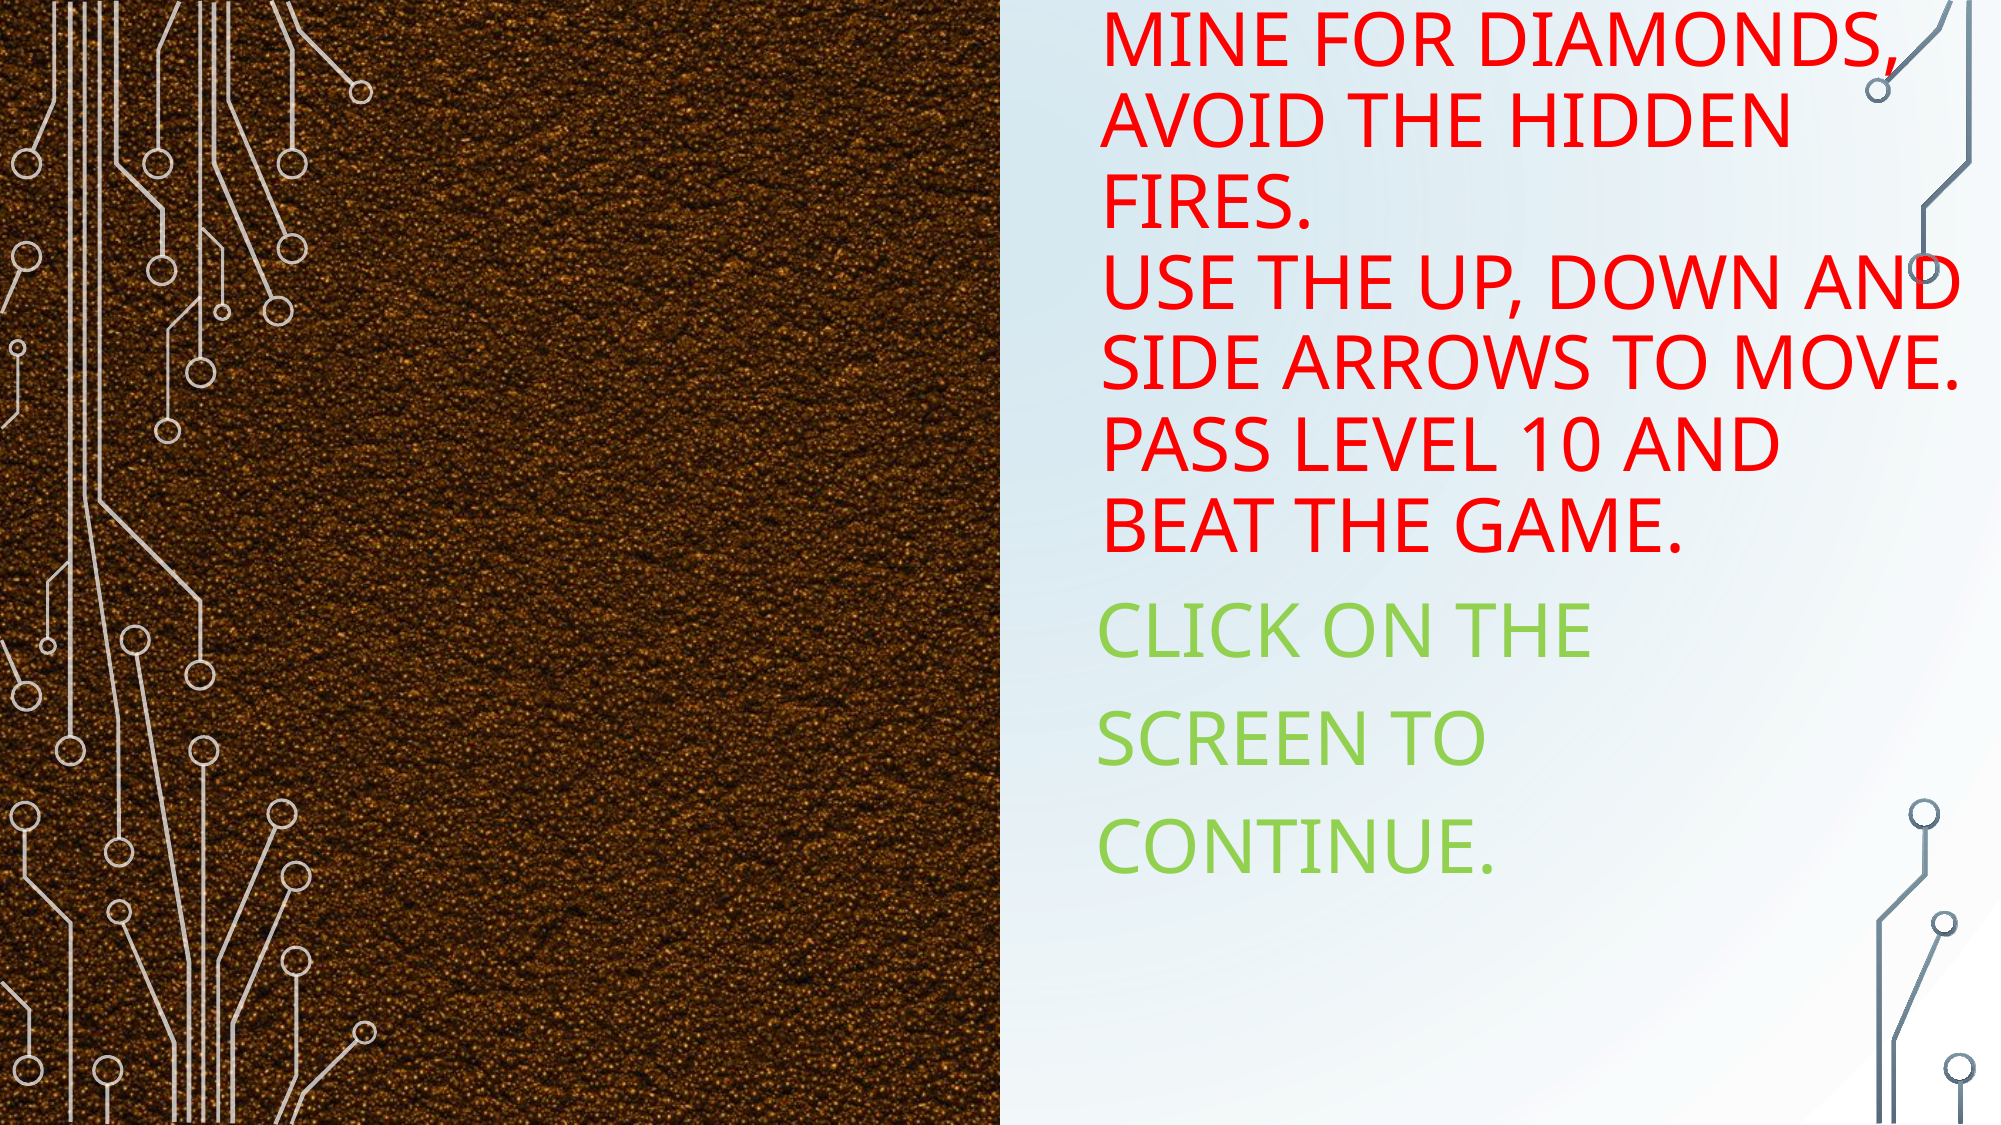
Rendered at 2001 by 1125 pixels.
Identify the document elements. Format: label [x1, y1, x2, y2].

text_box [1001, 0, 2000, 1125]
picture [379, 0, 1001, 1125]
text_box [0, 0, 379, 1125]
text_box [1863, 0, 1976, 1124]
